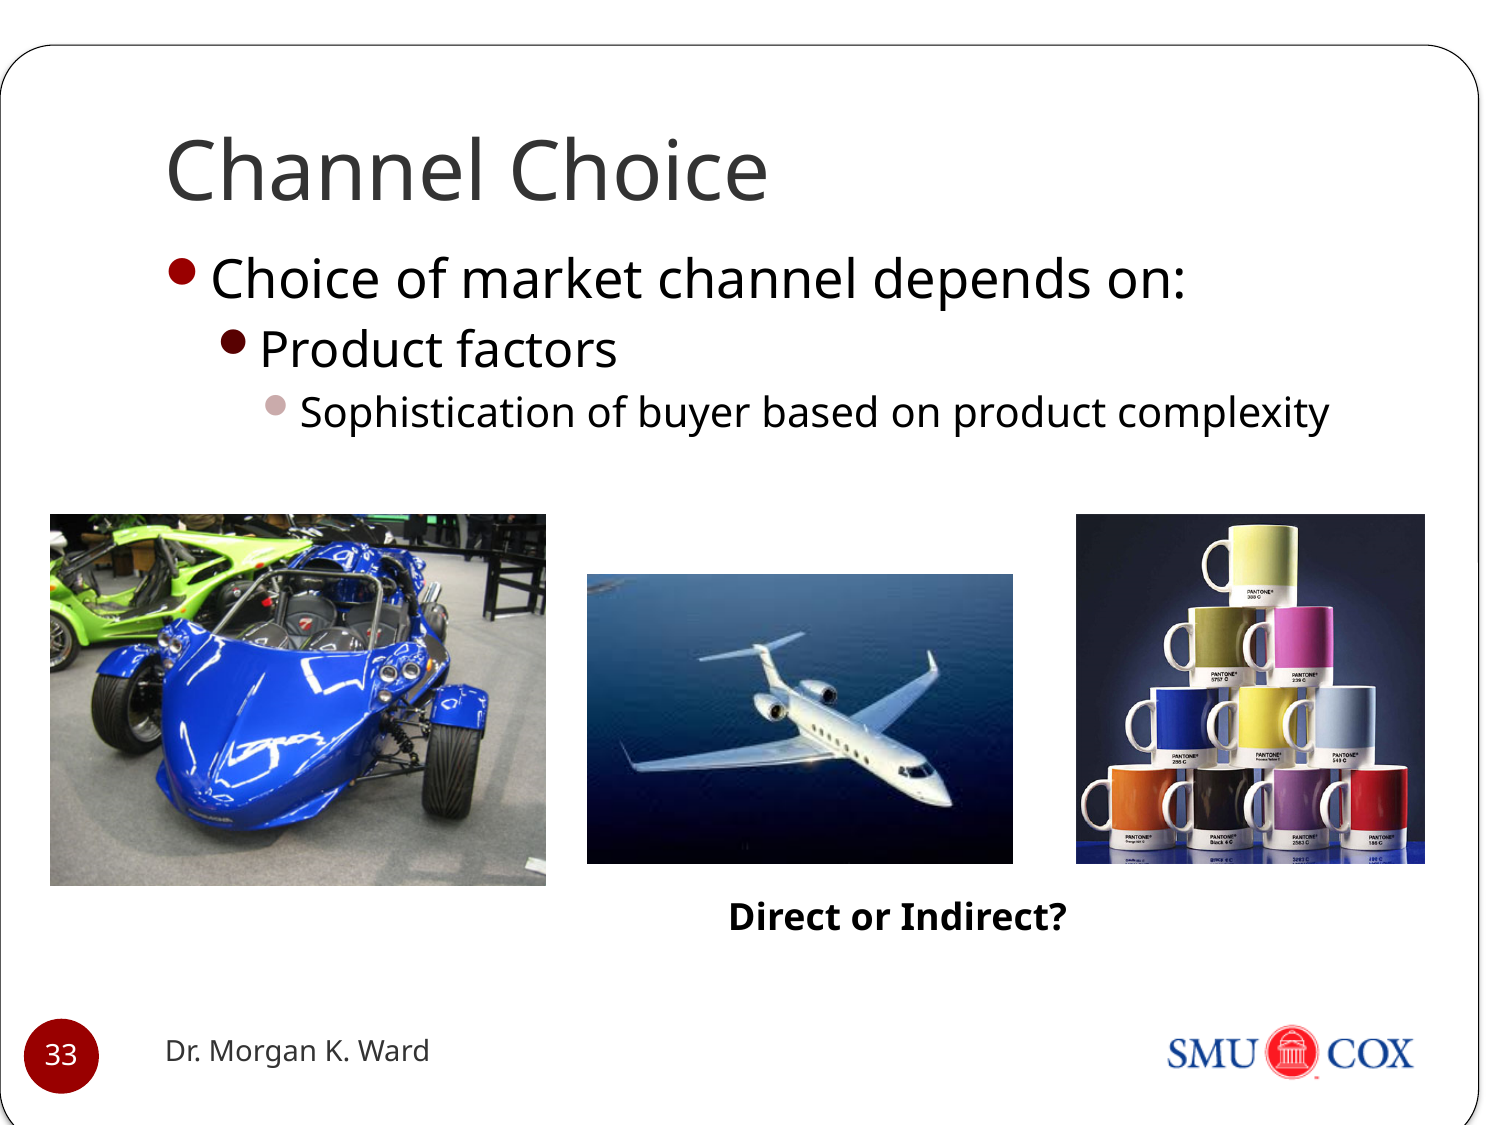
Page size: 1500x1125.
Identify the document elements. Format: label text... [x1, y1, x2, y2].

list Choice of market channel depends on: Product factors Sophistication of buyer based on product complexity [150, 237, 1425, 988]
picture [1155, 1012, 1427, 1093]
slide_number 33 [23, 1018, 99, 1094]
picture [49, 513, 546, 887]
picture [1075, 513, 1426, 864]
picture [587, 573, 1013, 864]
text_box Direct or Indirect? [713, 886, 1189, 946]
footer Dr. Morgan K. Ward [150, 1012, 800, 1088]
title Channel Choice [150, 45, 1425, 233]
